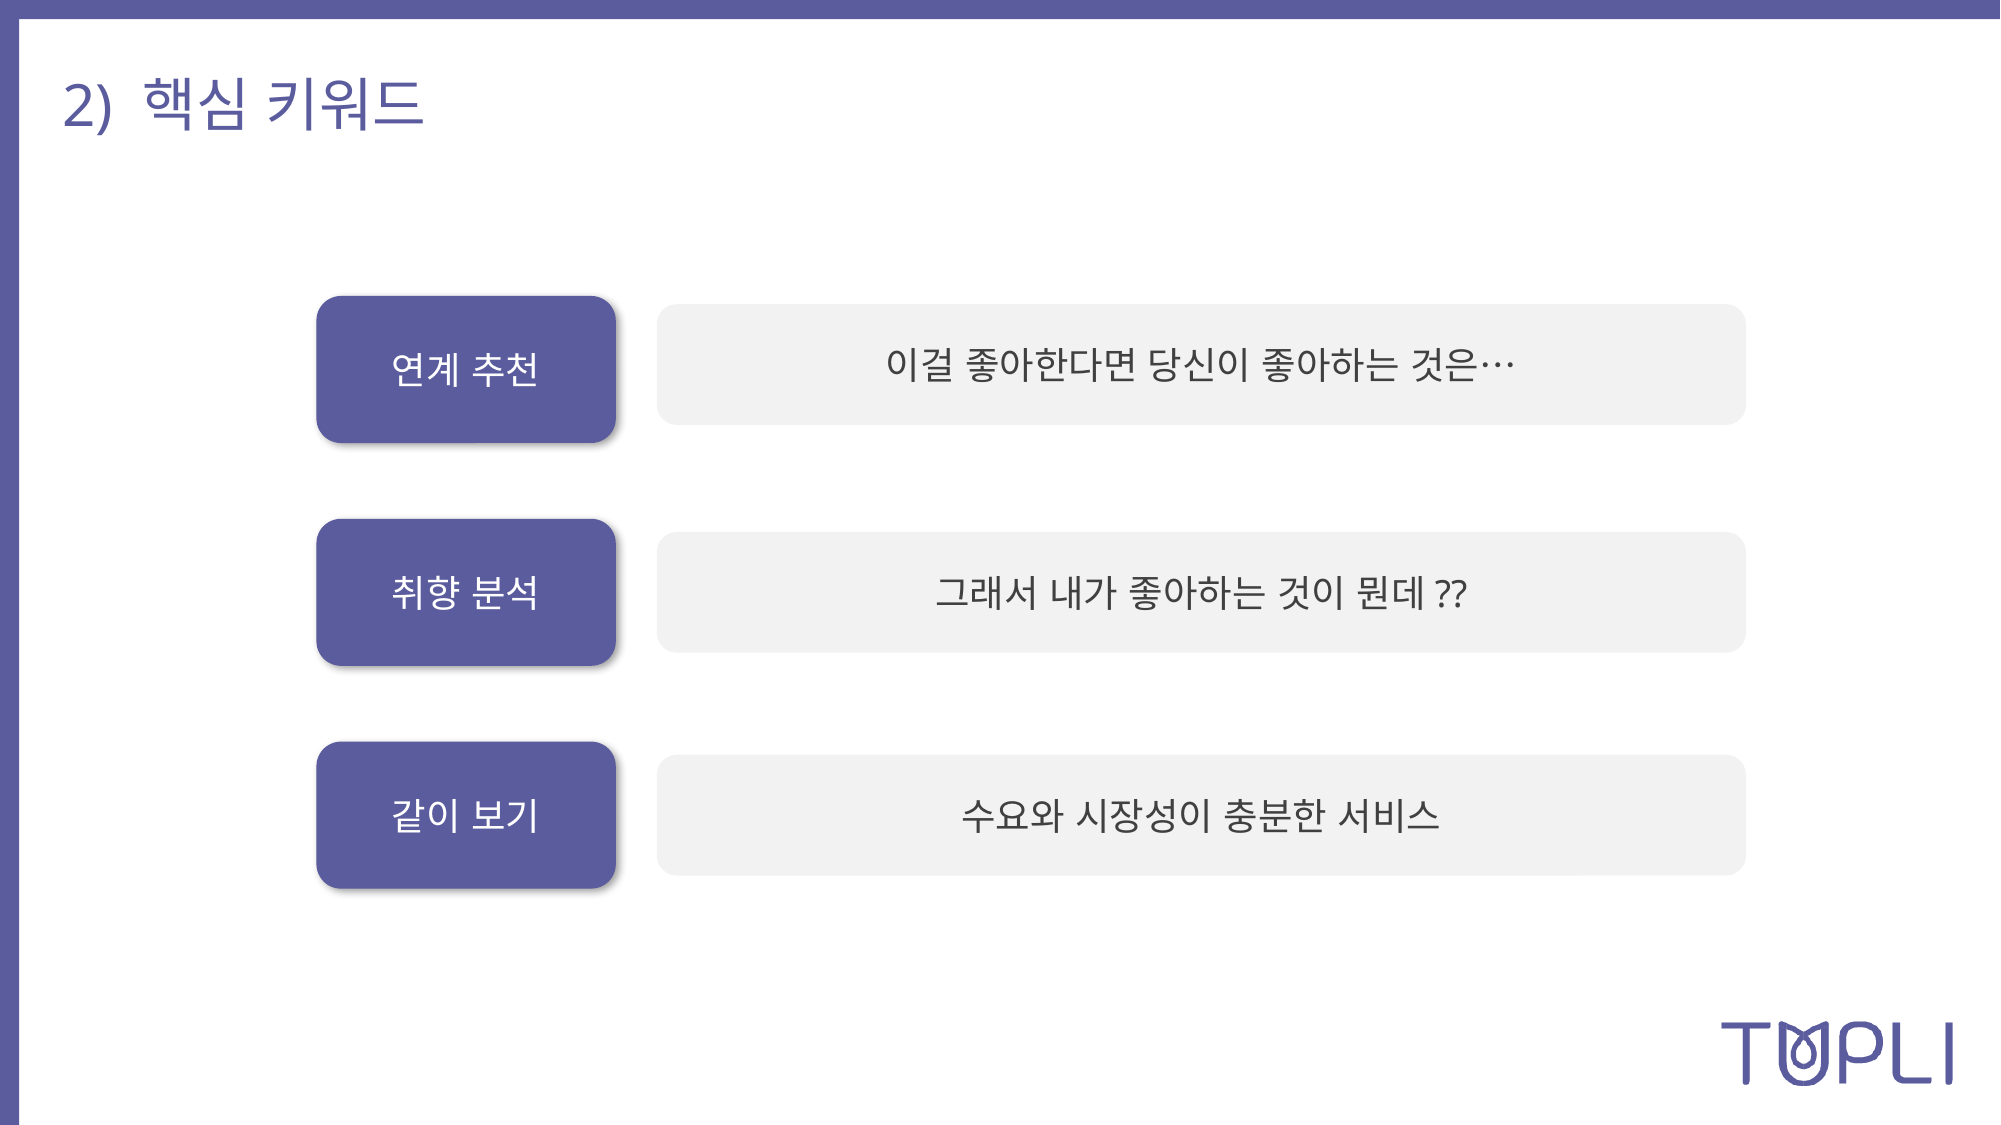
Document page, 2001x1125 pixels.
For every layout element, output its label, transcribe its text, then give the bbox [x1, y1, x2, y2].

text_box 이걸 좋아한다면 당신이 좋아하는 것은… [655, 303, 1748, 426]
text_box 수요와 시장성이 충분한 서비스 [655, 753, 1748, 877]
text_box 2) 핵심 키워드 [47, 60, 885, 146]
text_box 연계 추천 [315, 294, 617, 445]
text_box 그래서 내가 좋아하는 것이 뭔데?? [655, 530, 1748, 654]
text_box 취향 분석 [315, 517, 617, 667]
picture [1721, 1021, 1953, 1086]
text_box 같이 보기 [315, 740, 617, 890]
